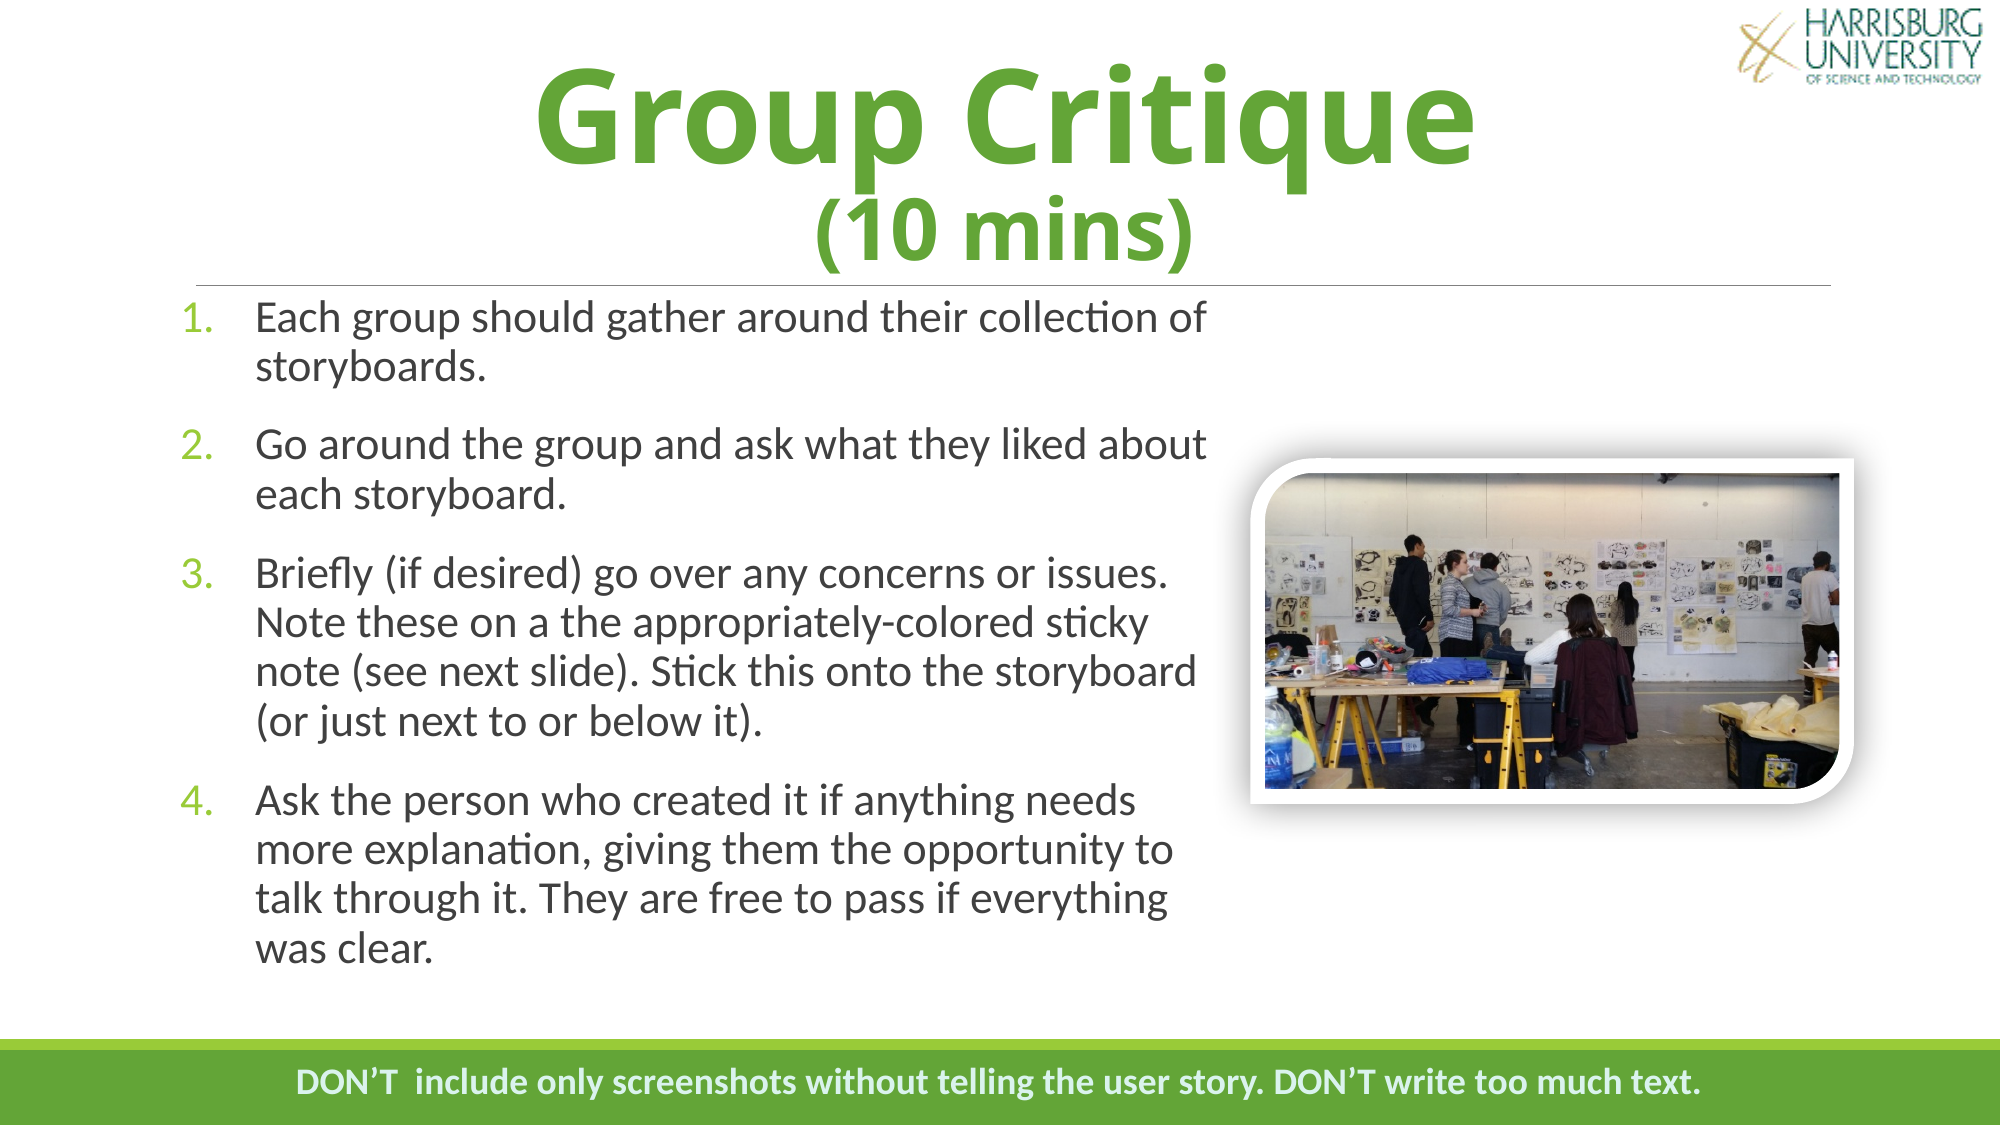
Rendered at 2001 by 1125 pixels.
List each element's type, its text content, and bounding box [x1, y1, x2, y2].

title Group Critique (10 mins) [180, 47, 1830, 285]
picture [1257, 465, 1848, 798]
picture [1734, 3, 1987, 91]
list Each group should gather around their collection of storyboards. Go around the group and ask what they liked about each storyboard. Briefly (if desired) go over any concerns or issues. Note these on a the appropriately-colored sticky note (see next slide). Stick this onto the storyboard (or just next to or below it). Ask the person who created it if anything needs more explanation, giving them the opportunity to talk through it. They are free to pass if everything was clear. [180, 285, 1212, 1000]
text_box DON’T include only screenshots without telling the user story. DON’T write too much text. [0, 1049, 2000, 1110]
